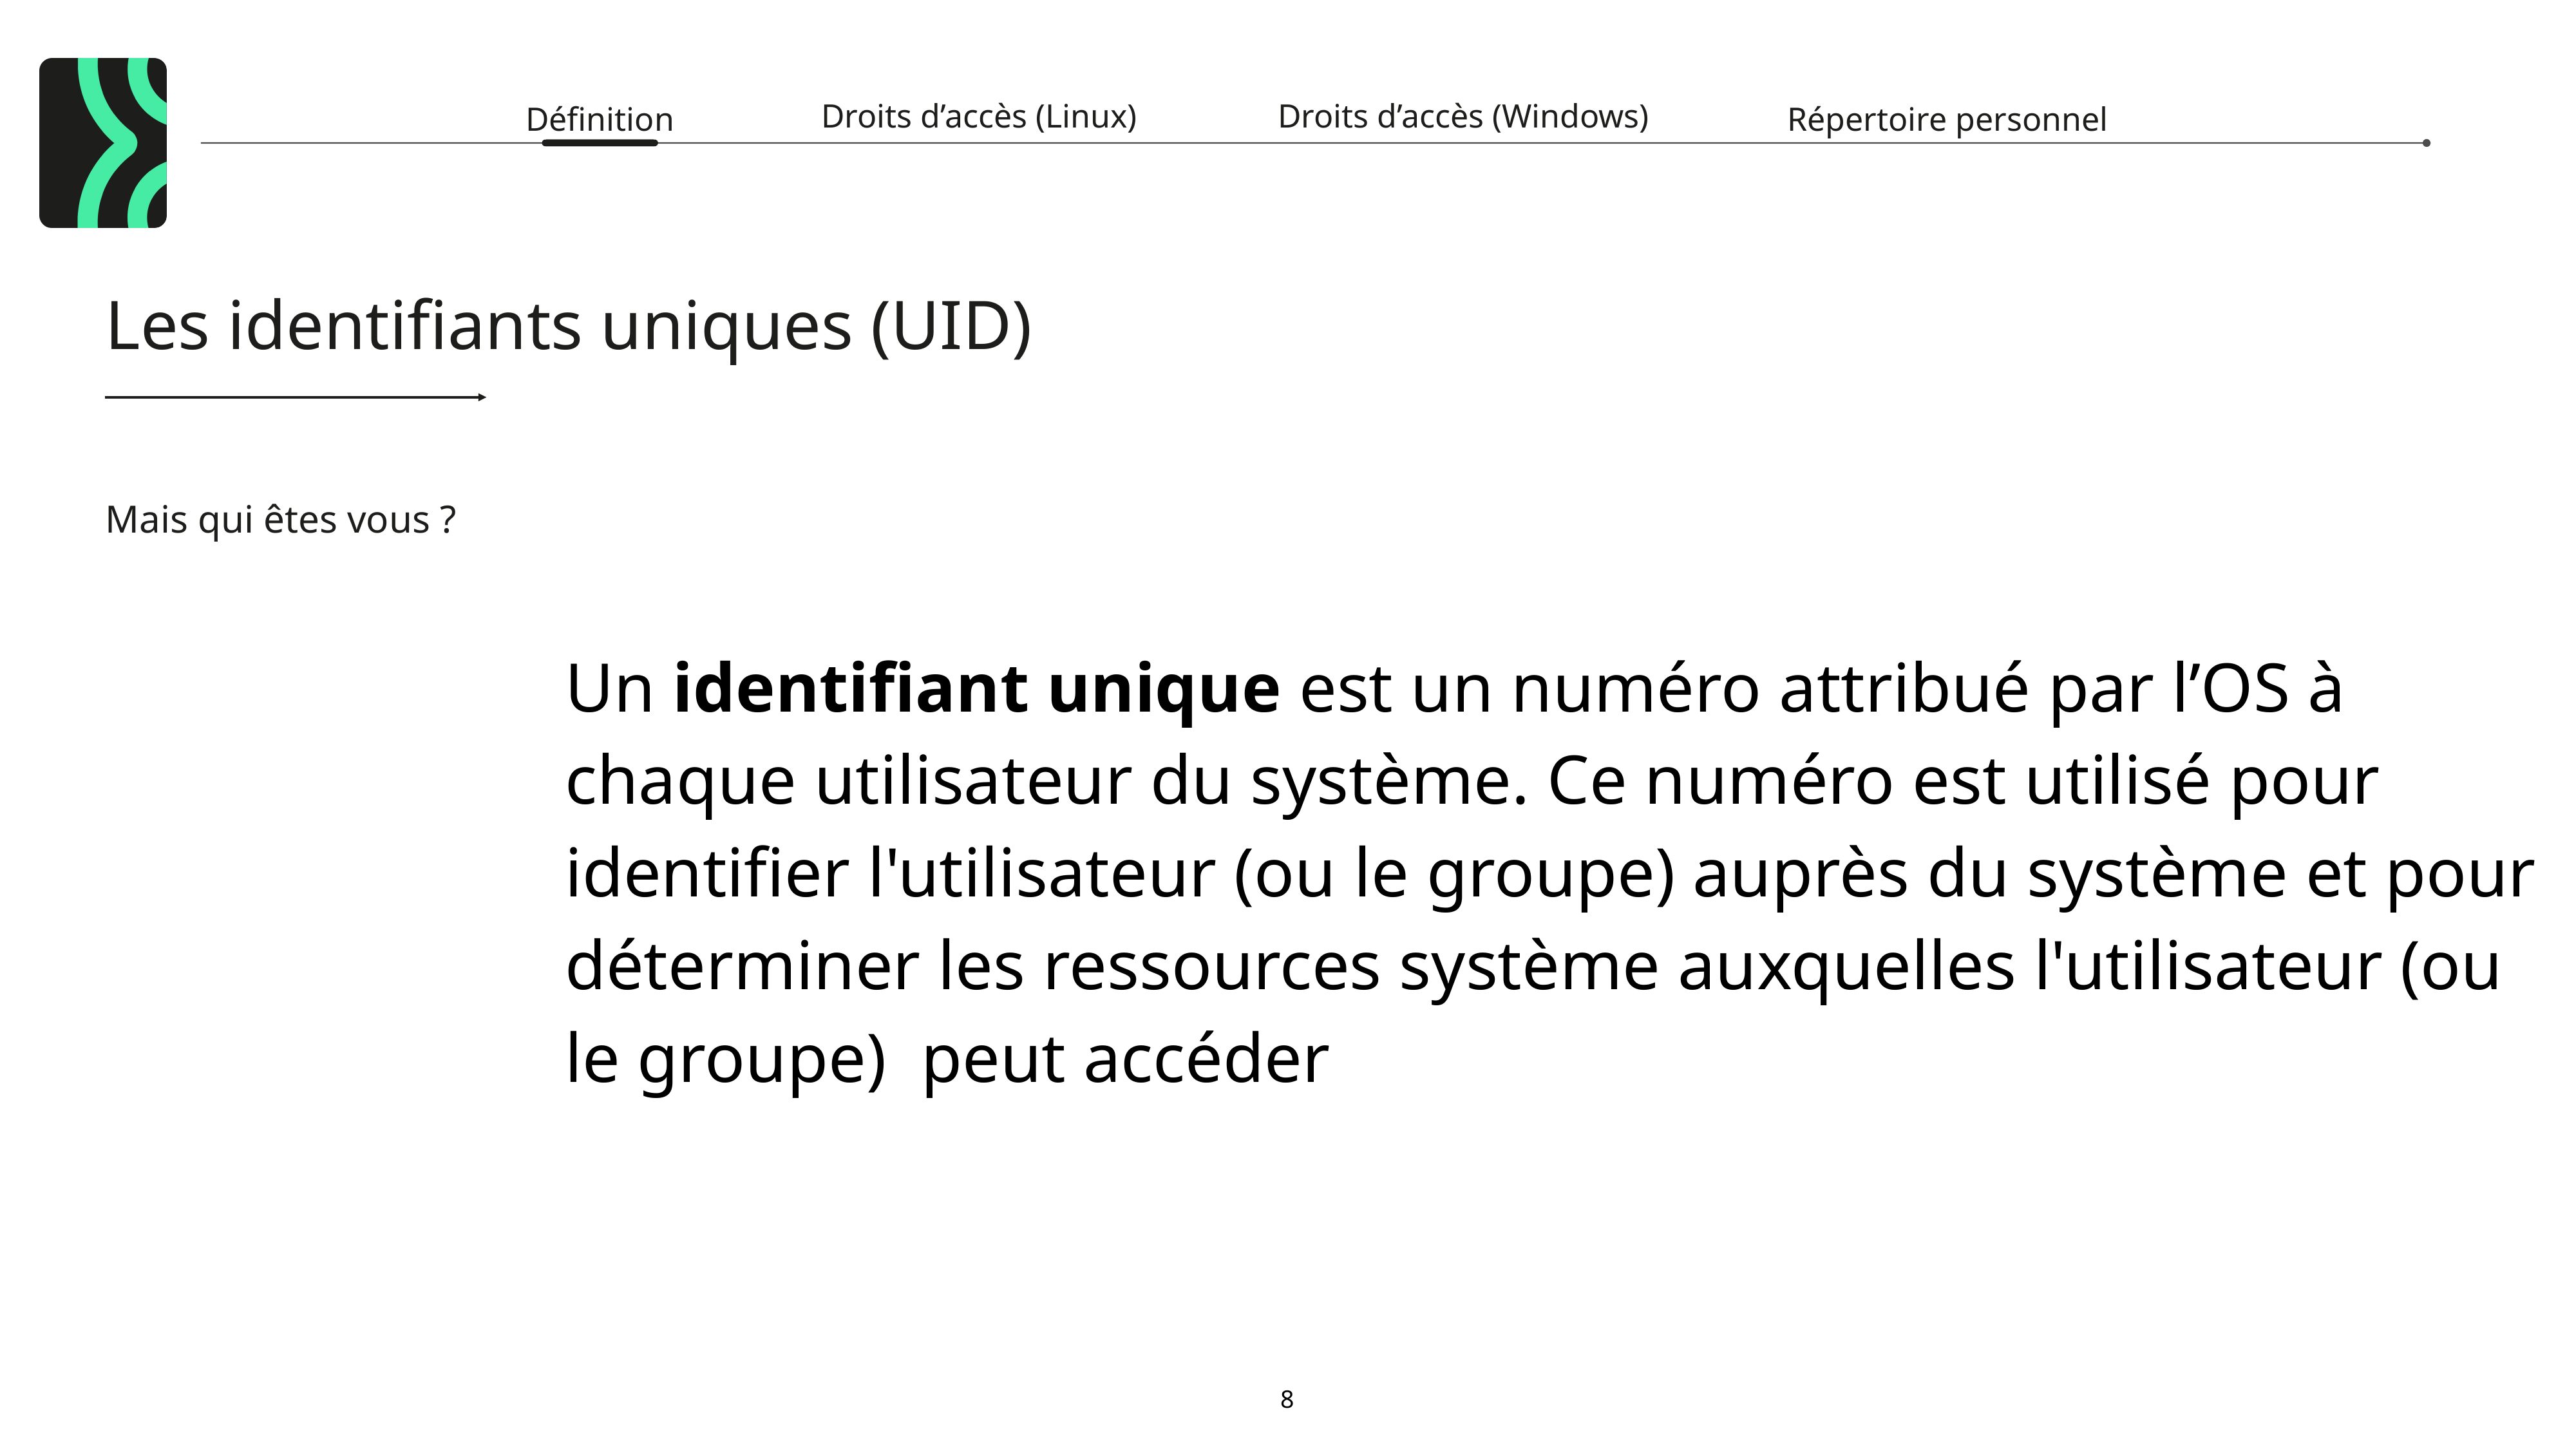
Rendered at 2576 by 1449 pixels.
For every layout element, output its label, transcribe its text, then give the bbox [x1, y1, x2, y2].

text_box Droits d’accès (Windows) [1242, 90, 1685, 140]
text_box Un identifiant unique est un numéro attribué par l’OS à chaque utilisateur du système. Ce numéro est utilisé pour identifier l'utilisateur (ou le groupe) auprès du système et pour déterminer les ressources système auxquelles l'utilisateur (ou le groupe) peut accéder [555, 439, 2548, 1382]
slide_number ‹#› [1267, 571, 1307, 1423]
text_box Répertoire personnel [1739, 93, 2157, 142]
text_box Les identifiants uniques (UID) [100, 276, 1671, 449]
picture [39, 58, 167, 228]
text_box Définition [483, 93, 717, 142]
text_box Droits d’accès (Linux) [770, 90, 1189, 140]
text_box [542, 144, 658, 147]
text_box [542, 139, 658, 142]
text_box Mais qui êtes vous ? [100, 490, 518, 636]
